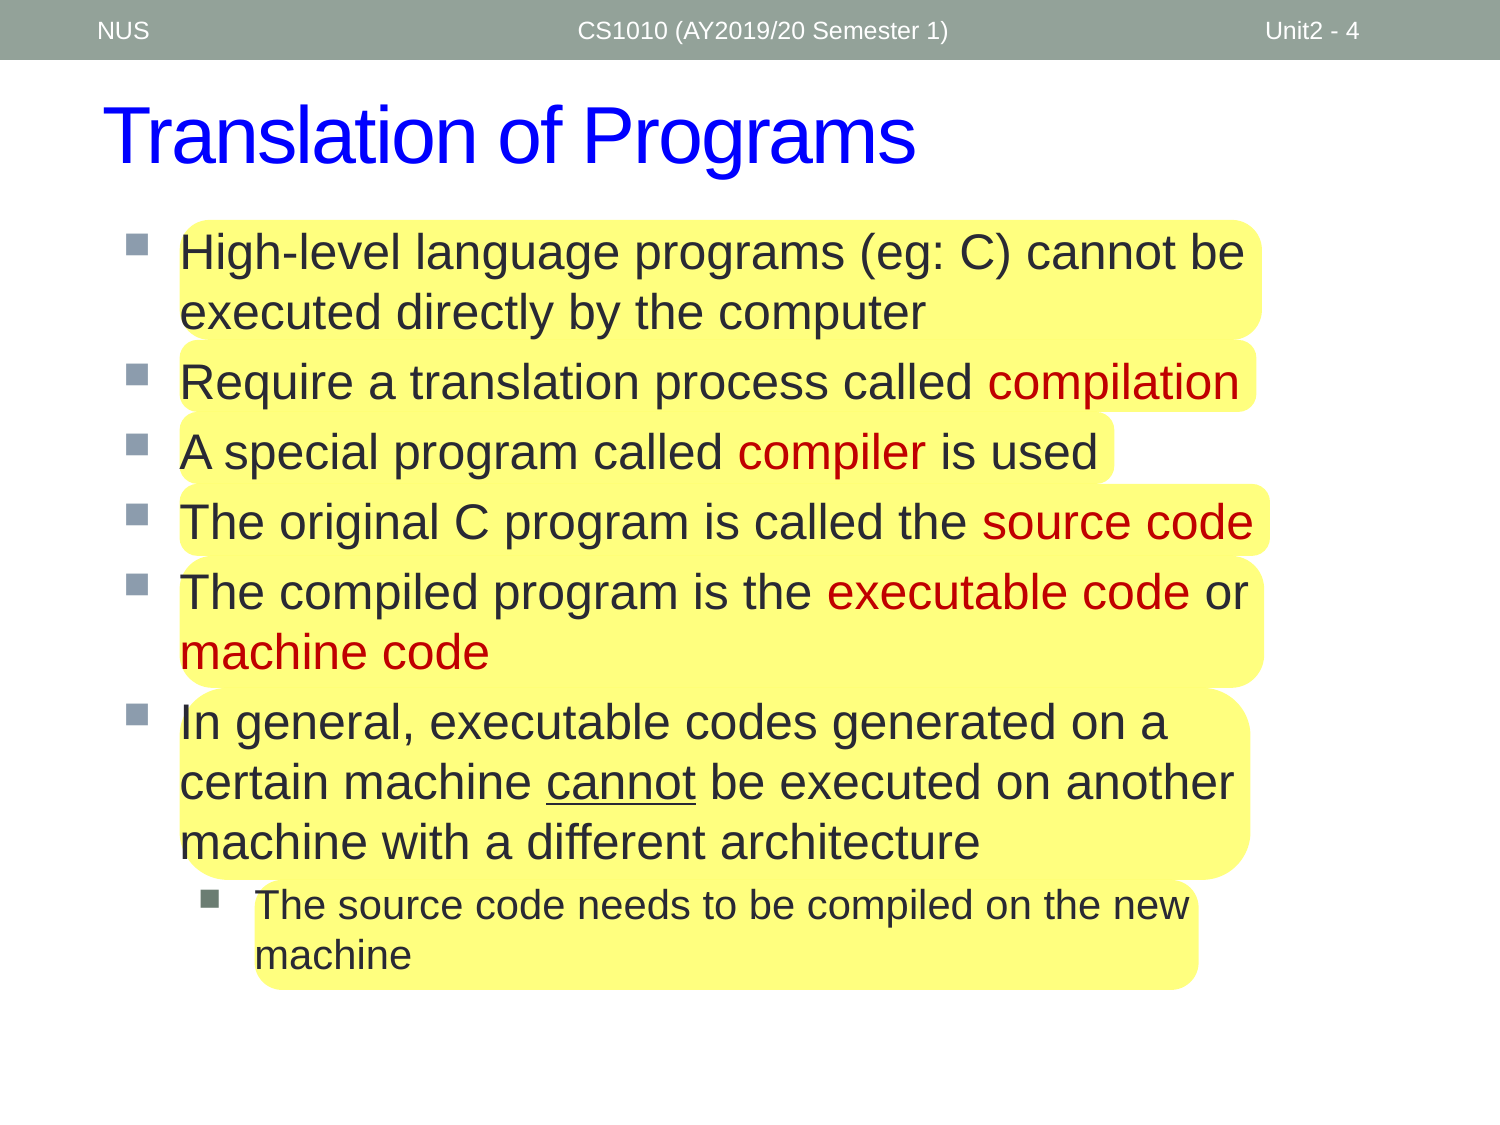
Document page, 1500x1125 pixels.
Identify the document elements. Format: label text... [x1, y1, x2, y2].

title Translation of Programs [87, 75, 1425, 188]
slide_number NUS [75, 3, 550, 57]
footer CS1010 (AY2019/20 Semester 1) [562, 3, 1238, 57]
slide_number Unit2 - 4 [1250, 3, 1425, 57]
text_box High-level language programs (eg: C) cannot be executed directly by the computer Require a translation process called compilation A special program called compiler is used The original C program is called the source code The compiled program is the executable code or machine code In general, executable codes generated on a certain machine cannot be executed on another machine with a different architecture The source code needs to be compiled on the new machine [108, 212, 1346, 1008]
